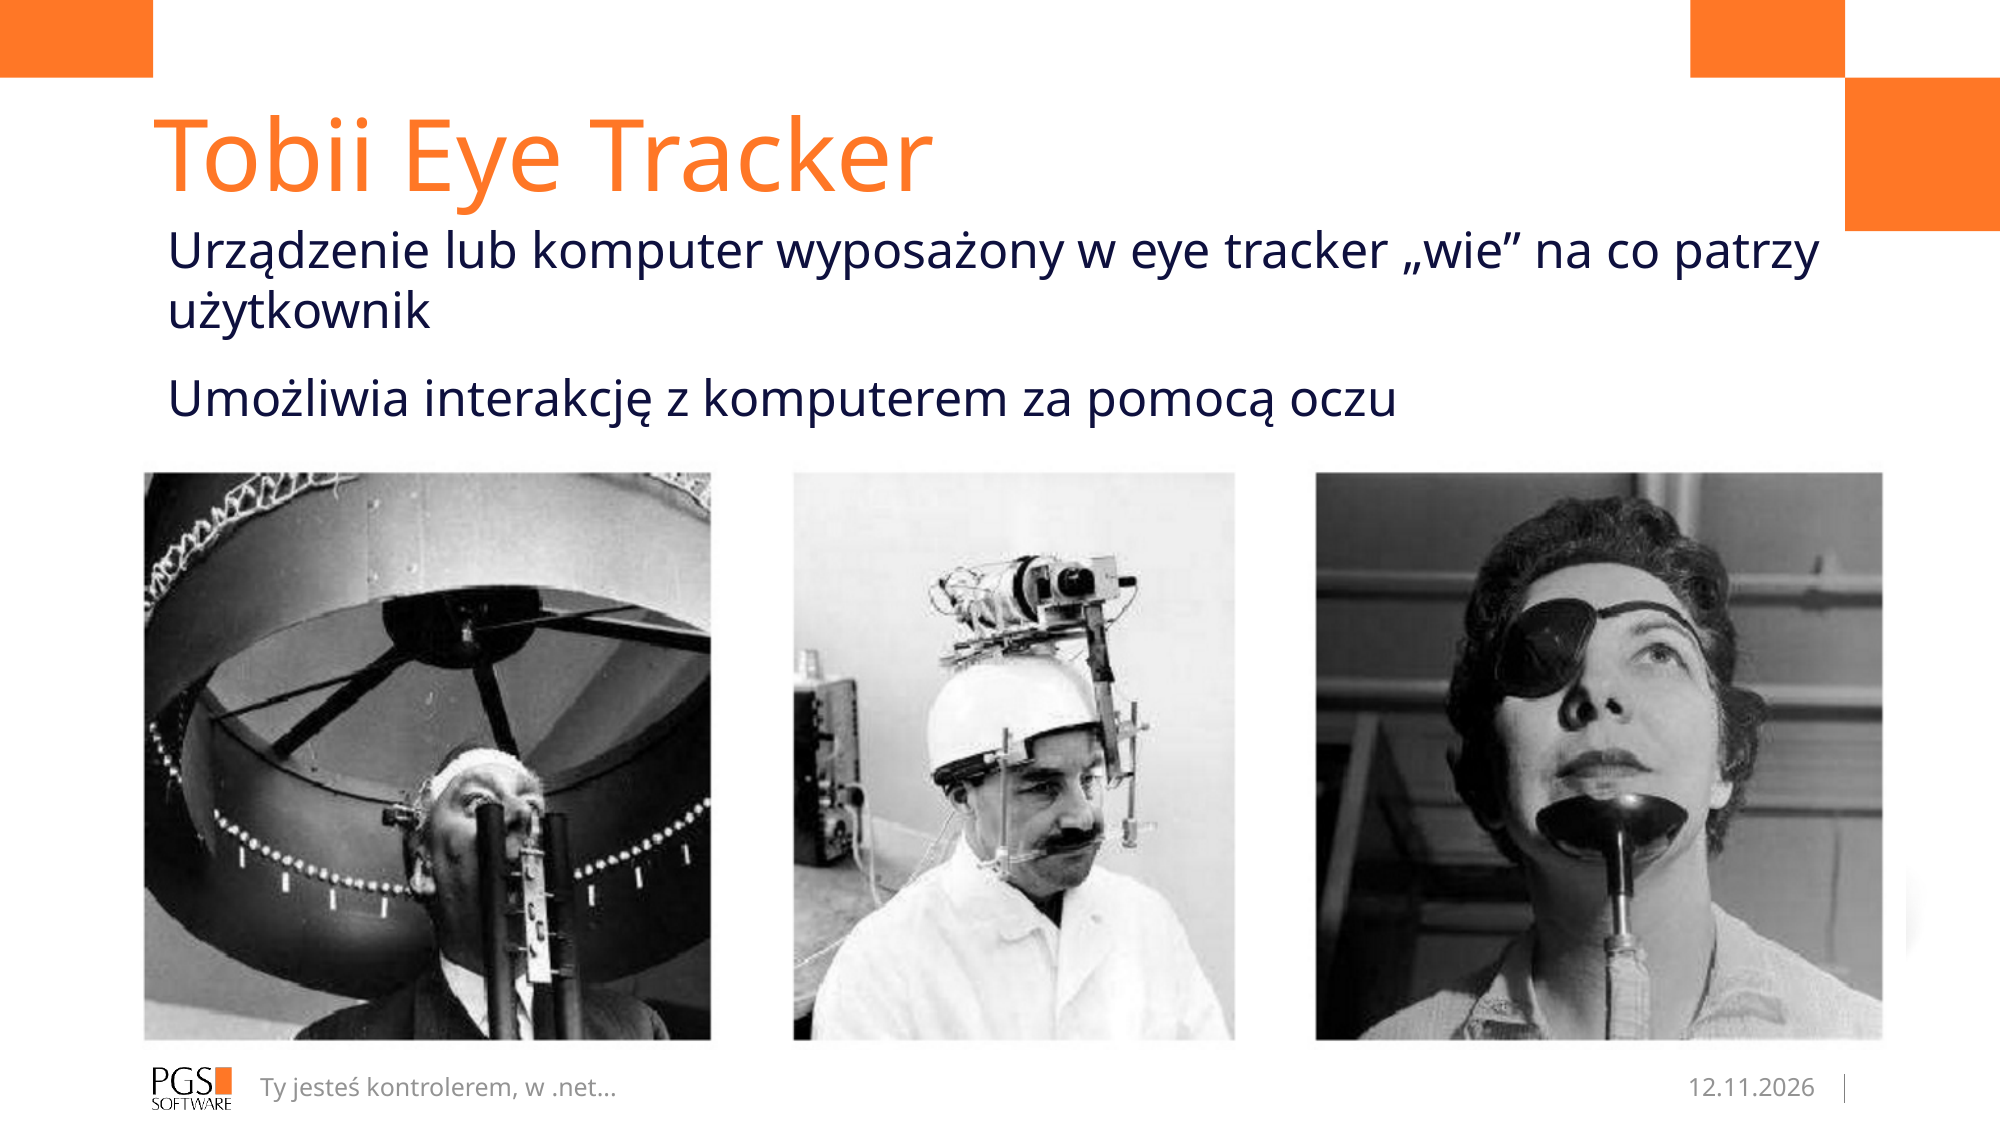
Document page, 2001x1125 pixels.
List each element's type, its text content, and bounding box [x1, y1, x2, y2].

title Tobii Eye Tracker [153, 77, 1691, 210]
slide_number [1537, 1052, 1845, 1125]
footer Ty jesteś kontrolerem, w .net... [230, 1052, 1384, 1125]
picture [137, 1052, 230, 1125]
text_box Umożliwia interakcję z komputerem za pomocą oczu [153, 359, 1878, 435]
picture [120, 450, 1945, 1050]
text_box Urządzenie lub komputer wyposażony w eye tracker „wie” na co patrzy użytkownik [153, 210, 1845, 346]
